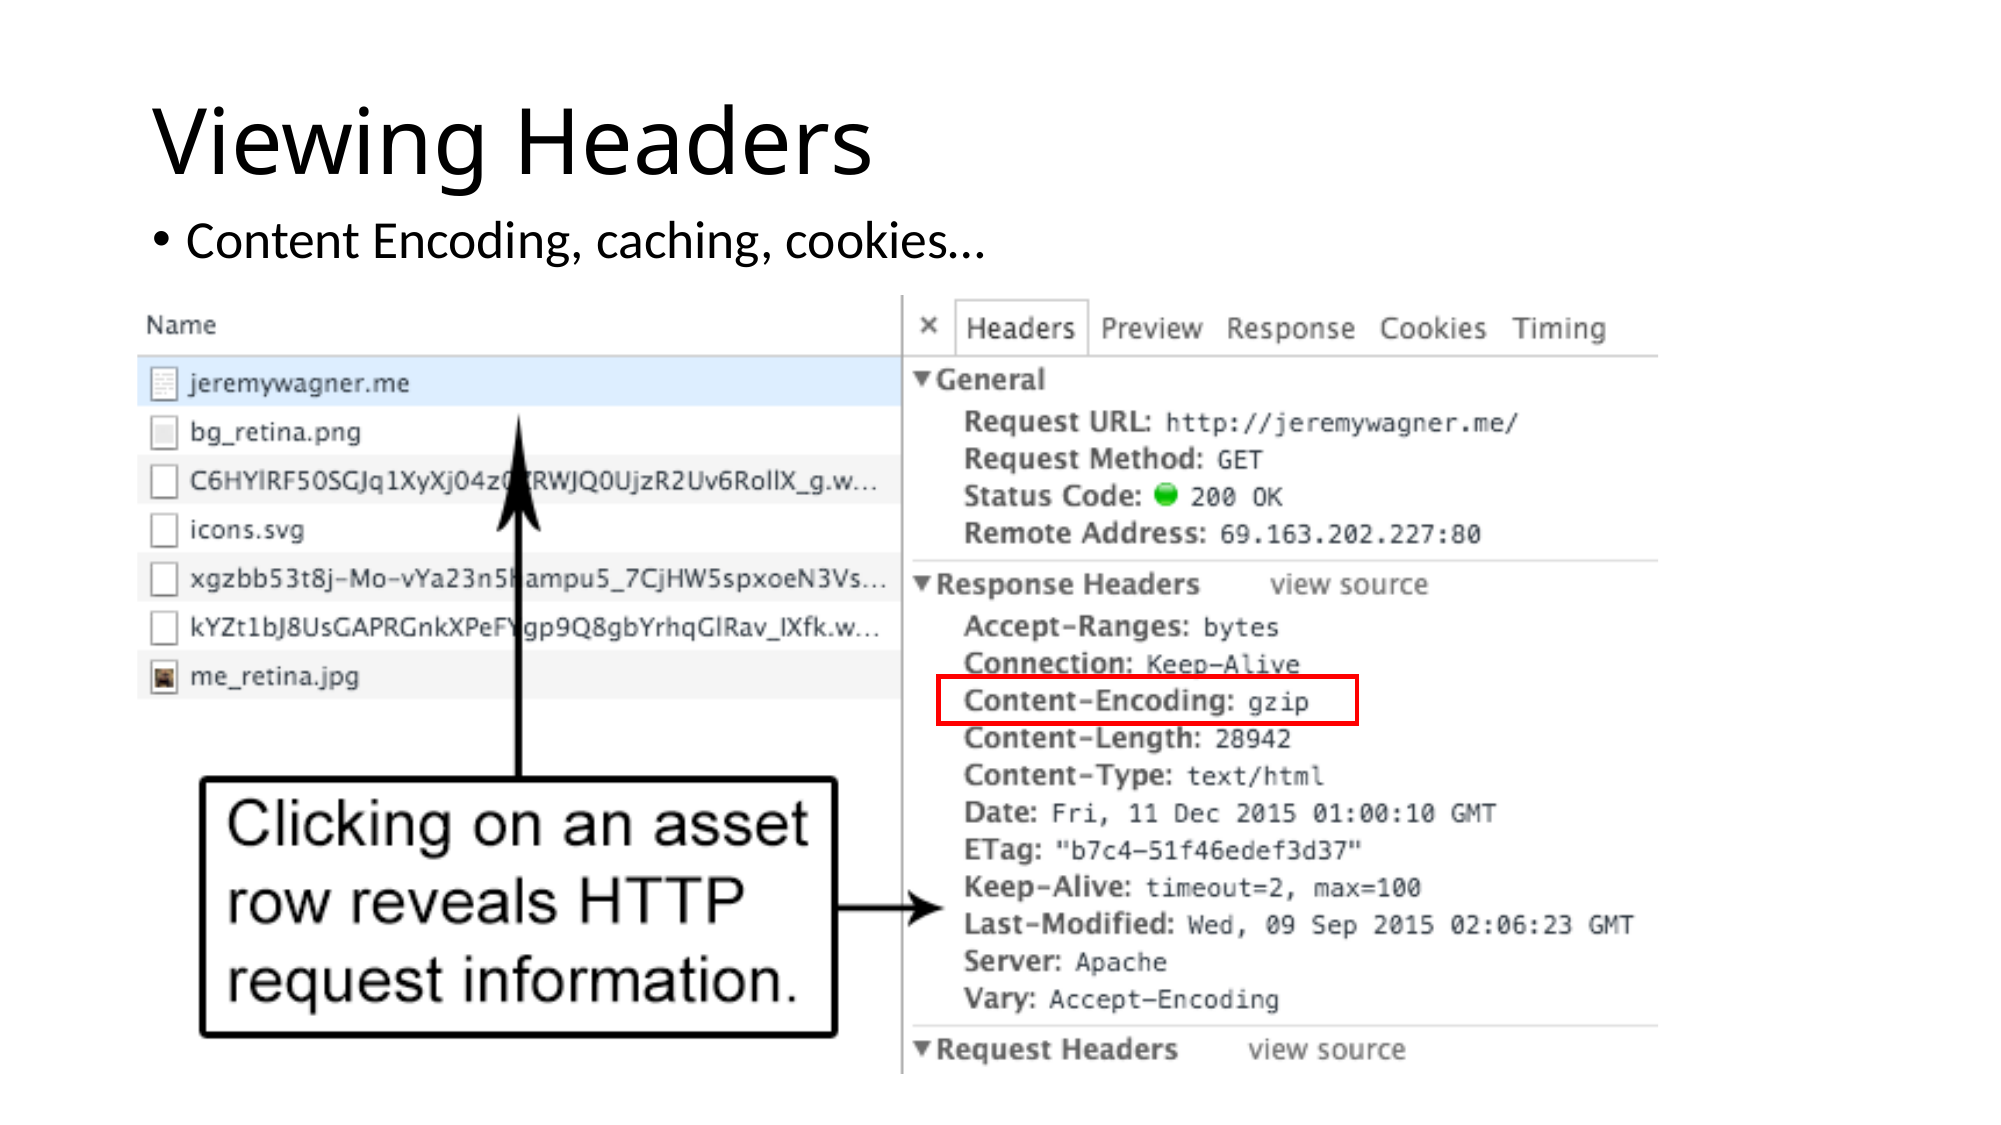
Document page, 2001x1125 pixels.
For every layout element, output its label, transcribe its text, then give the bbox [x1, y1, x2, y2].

title Viewing Headers [137, 35, 1863, 205]
list Content Encoding, caching, cookies… [137, 205, 1863, 279]
picture [137, 295, 1659, 1074]
